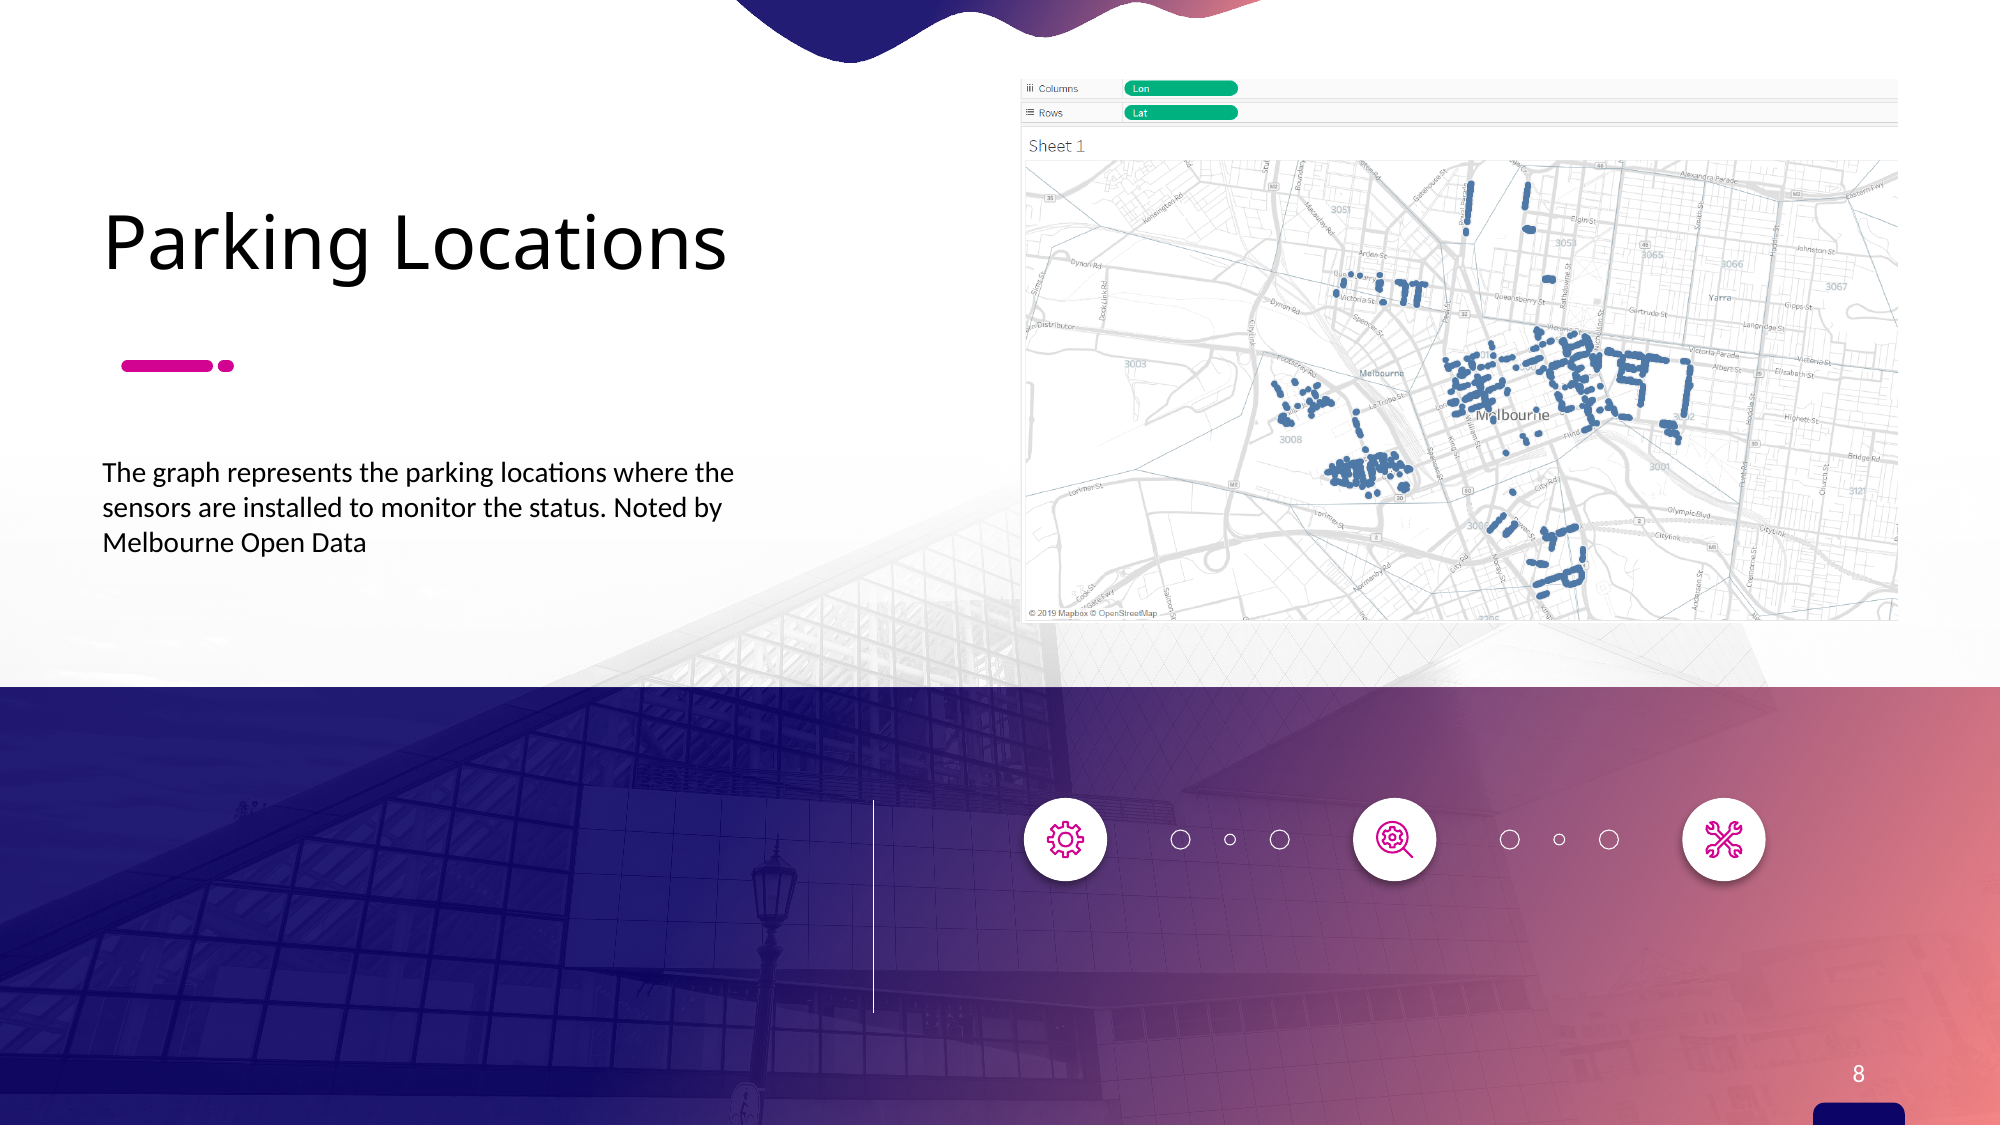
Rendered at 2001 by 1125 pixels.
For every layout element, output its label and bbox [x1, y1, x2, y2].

text_box [1047, 821, 1084, 858]
text_box [1705, 821, 1742, 858]
text_box [1170, 829, 1290, 850]
text_box [1377, 821, 1413, 858]
text_box [1500, 829, 1619, 850]
picture [0, 0, 2000, 1125]
